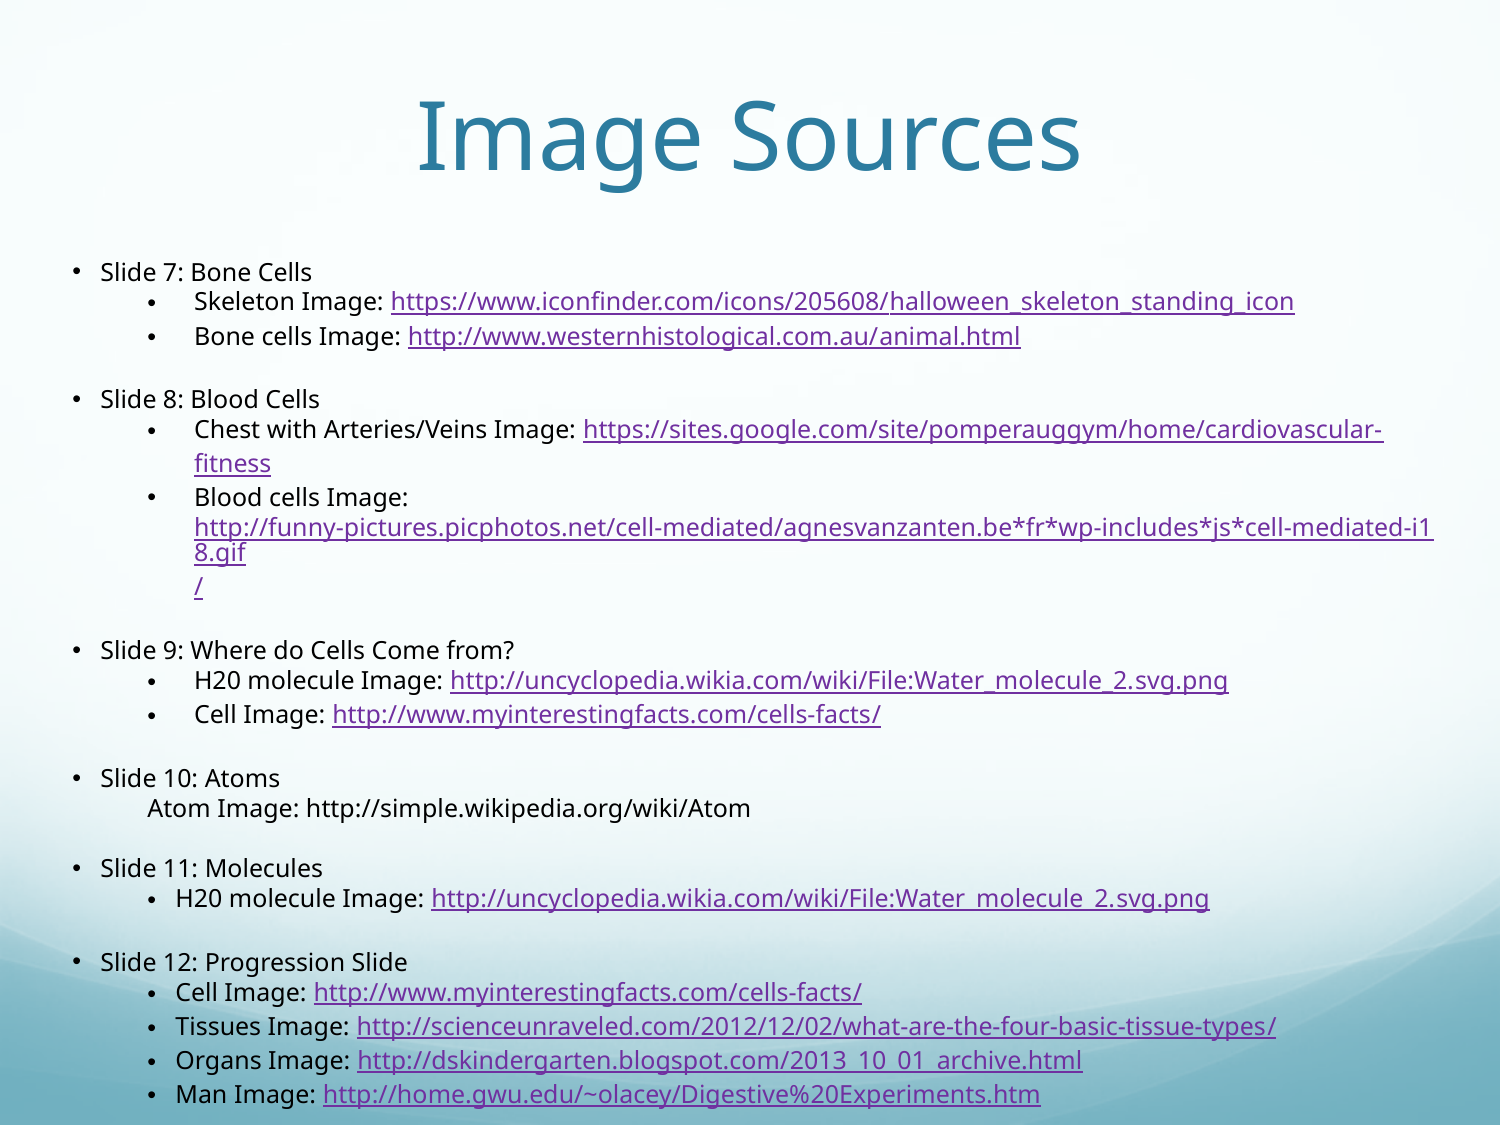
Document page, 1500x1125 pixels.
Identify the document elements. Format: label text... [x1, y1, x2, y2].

title Image Sources [90, 68, 1410, 198]
text_box Slide 7: Bone Cells Skeleton Image: https://www.iconfinder.com/icons/205608/halloween_skeleton_standing_icon Bone cells Image: http://www.westernhistological.com.au/animal.html Slide 8: Blood Cells Chest with Arteries/Veins Image: https://sites.google.com/site/pomperauggym/home/cardiovascular-fitness Blood cells Image: http://funny-pictures.picphotos.net/cell-mediated/agnesvanzanten.be*fr*wp-includes*js*cell-mediated-i18.gif/ Slide 9: Where do Cells Come from? H20 molecule Image: http://uncyclopedia.wikia.com/wiki/File:Water_molecule_2.svg.png Cell Image: http://www.myinterestingfacts.com/cells-facts/ Slide 10: Atoms Atom Image: http://simple.wikipedia.org/wiki/Atom Slide 11: Molecules H20 molecule Image: http://uncyclopedia.wikia.com/wiki/File:Water_molecule_2.svg.png Slide 12: Progression Slide Cell Image: http://www.myinterestingfacts.com/cells-facts/ Tissues Image: http://scienceunraveled.com/2012/12/02/what-are-the-four-basic-tissue-types/ Organs Image: http://dskindergarten.blogspot.com/2013_10_01_archive.html Man Image: http://home.gwu.edu/~olacey/Digestive%20Experiments.htm [57, 248, 1461, 1095]
